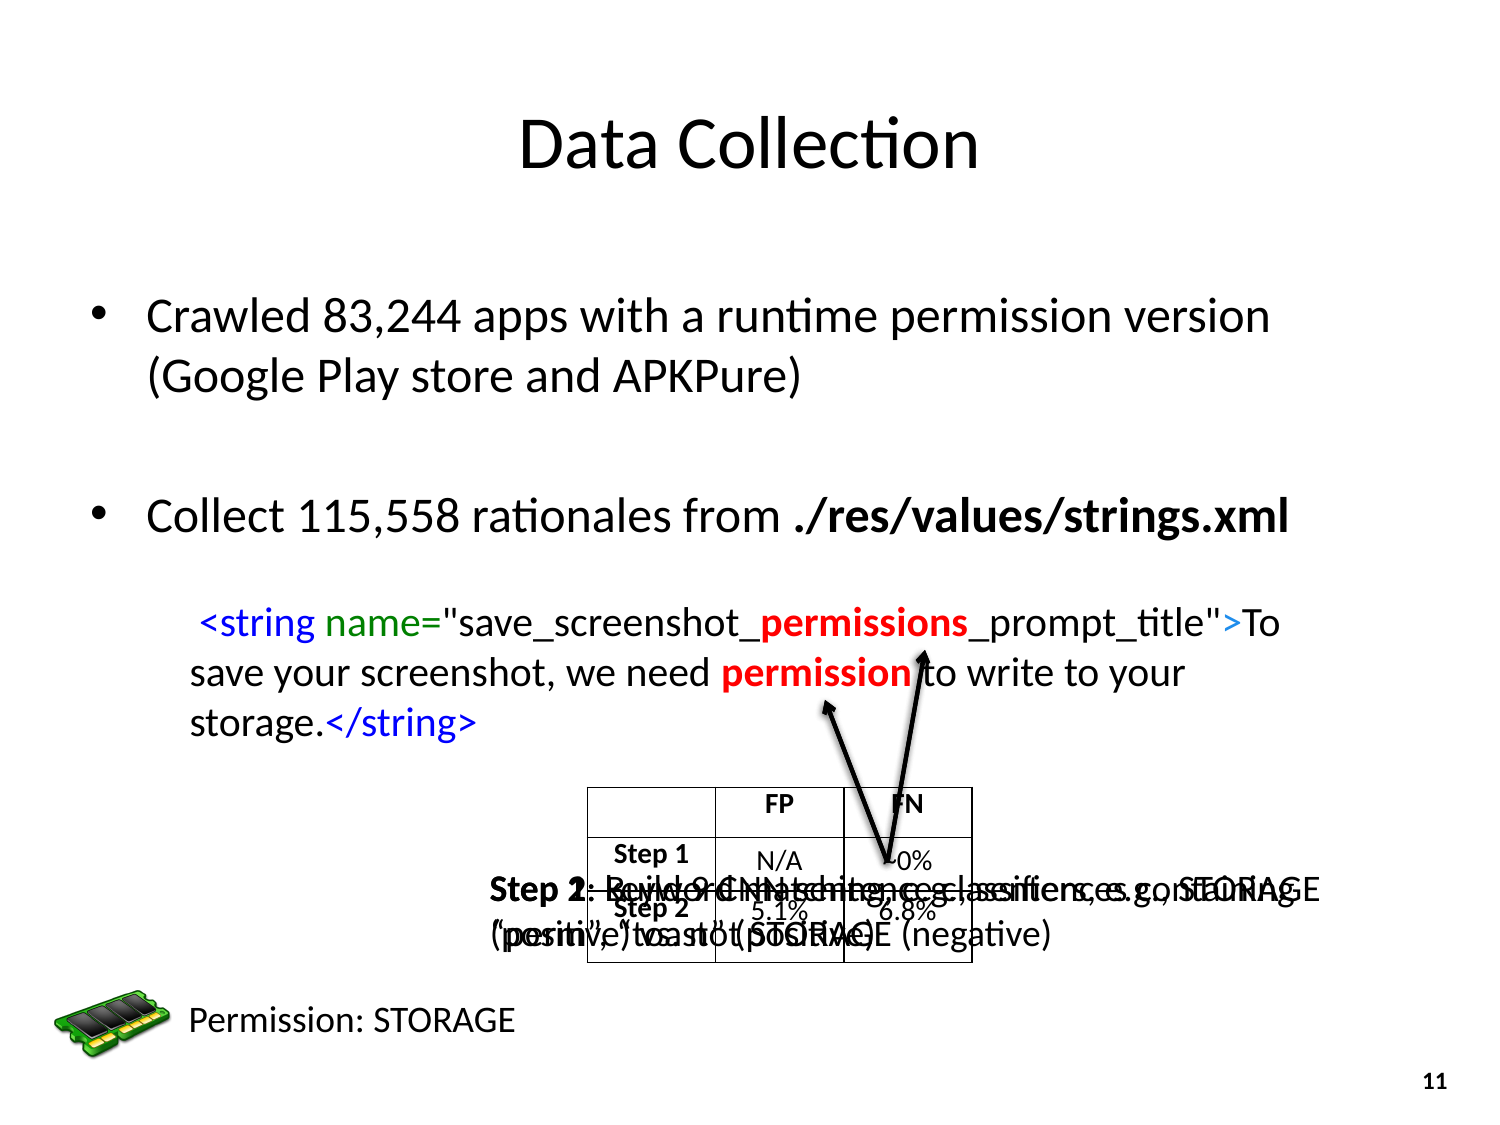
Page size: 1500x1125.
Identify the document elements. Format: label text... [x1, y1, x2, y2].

table_cell ~0% [845, 838, 971, 890]
table_header FP [716, 788, 818, 837]
text_box <string name="save_screenshot_permissions_prompt_title">To save your screenshot, we need permission to write to your storage.</string> [174, 587, 1375, 753]
table_cell 5.1% [716, 892, 843, 962]
picture [49, 962, 176, 1088]
text_box Crawled 83,244 apps with a runtime permission version (Google Play store and APKPure) Collect 115,558 rationales from ./res/values/strings.xml [74, 274, 1413, 1038]
text_box Permission: STORAGE [179, 987, 532, 1048]
text_box Step 2: Build 9 CNN sentence classifiers, e.g., STORAGE (positive) vs. not STORAGE (negative) [474, 856, 587, 962]
table_header FN [930, 788, 971, 837]
table_cell N/A [716, 838, 843, 890]
table_header [588, 788, 715, 837]
slide_number 11 [1112, 1050, 1463, 1110]
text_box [824, 699, 882, 863]
table_cell 6.8% [845, 892, 971, 962]
title Data Collection [75, 45, 1425, 233]
text_box Step 2: Build 9 CNN sentence classifiers, e.g., STORAGE (positive) vs. not STORAGE (negative) [973, 856, 1425, 962]
table_cell Step 1 [588, 838, 715, 890]
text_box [887, 649, 926, 863]
table_cell Step 2 [588, 892, 715, 962]
